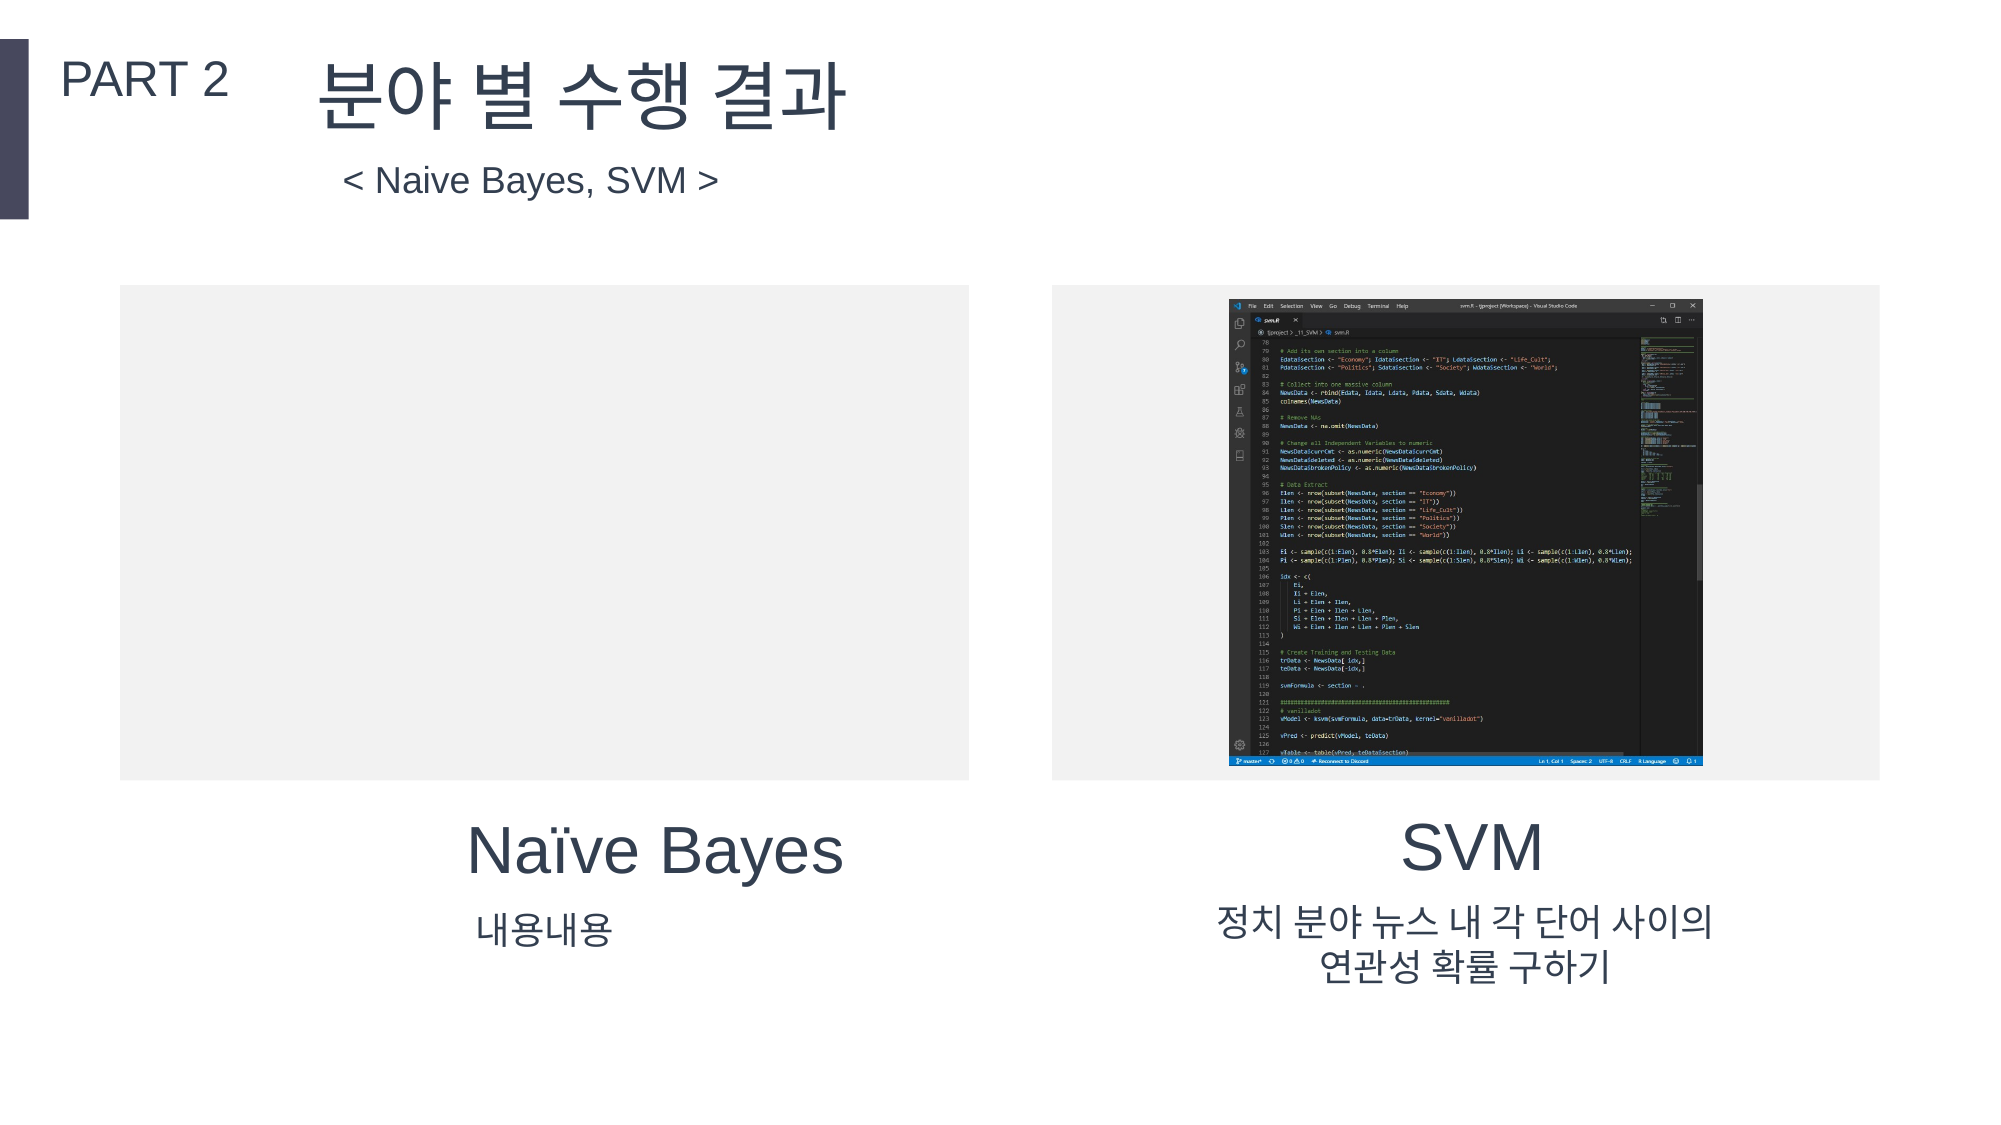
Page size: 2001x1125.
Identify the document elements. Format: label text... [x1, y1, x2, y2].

text_box 분야 별 수행 결과 [308, 41, 857, 147]
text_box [1051, 284, 1880, 1004]
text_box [119, 284, 970, 900]
text_box < Naive Bayes, SVM > [324, 149, 728, 209]
text_box [0, 39, 29, 220]
picture [1229, 299, 1703, 766]
text_box PART 2 [52, 39, 238, 115]
